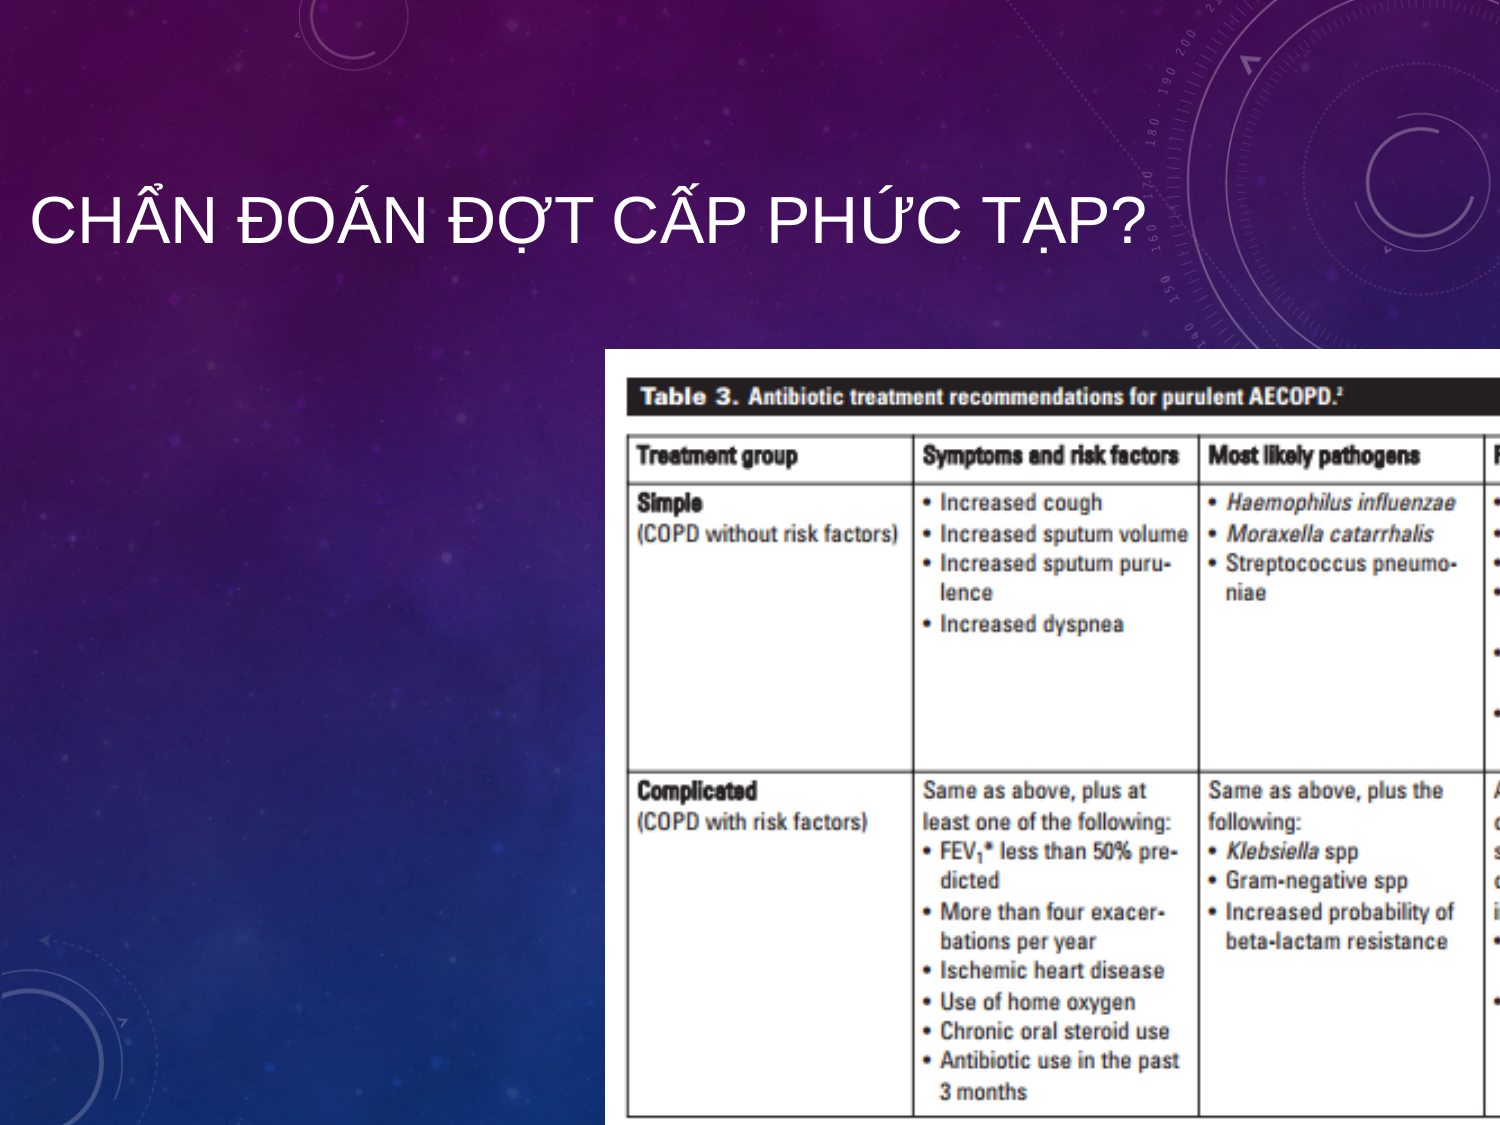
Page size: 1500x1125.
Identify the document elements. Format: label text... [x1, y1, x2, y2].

picture [0, 0, 1500, 1125]
title Chẩn đoán đợt cấp Phức tạp? [14, 24, 1225, 400]
